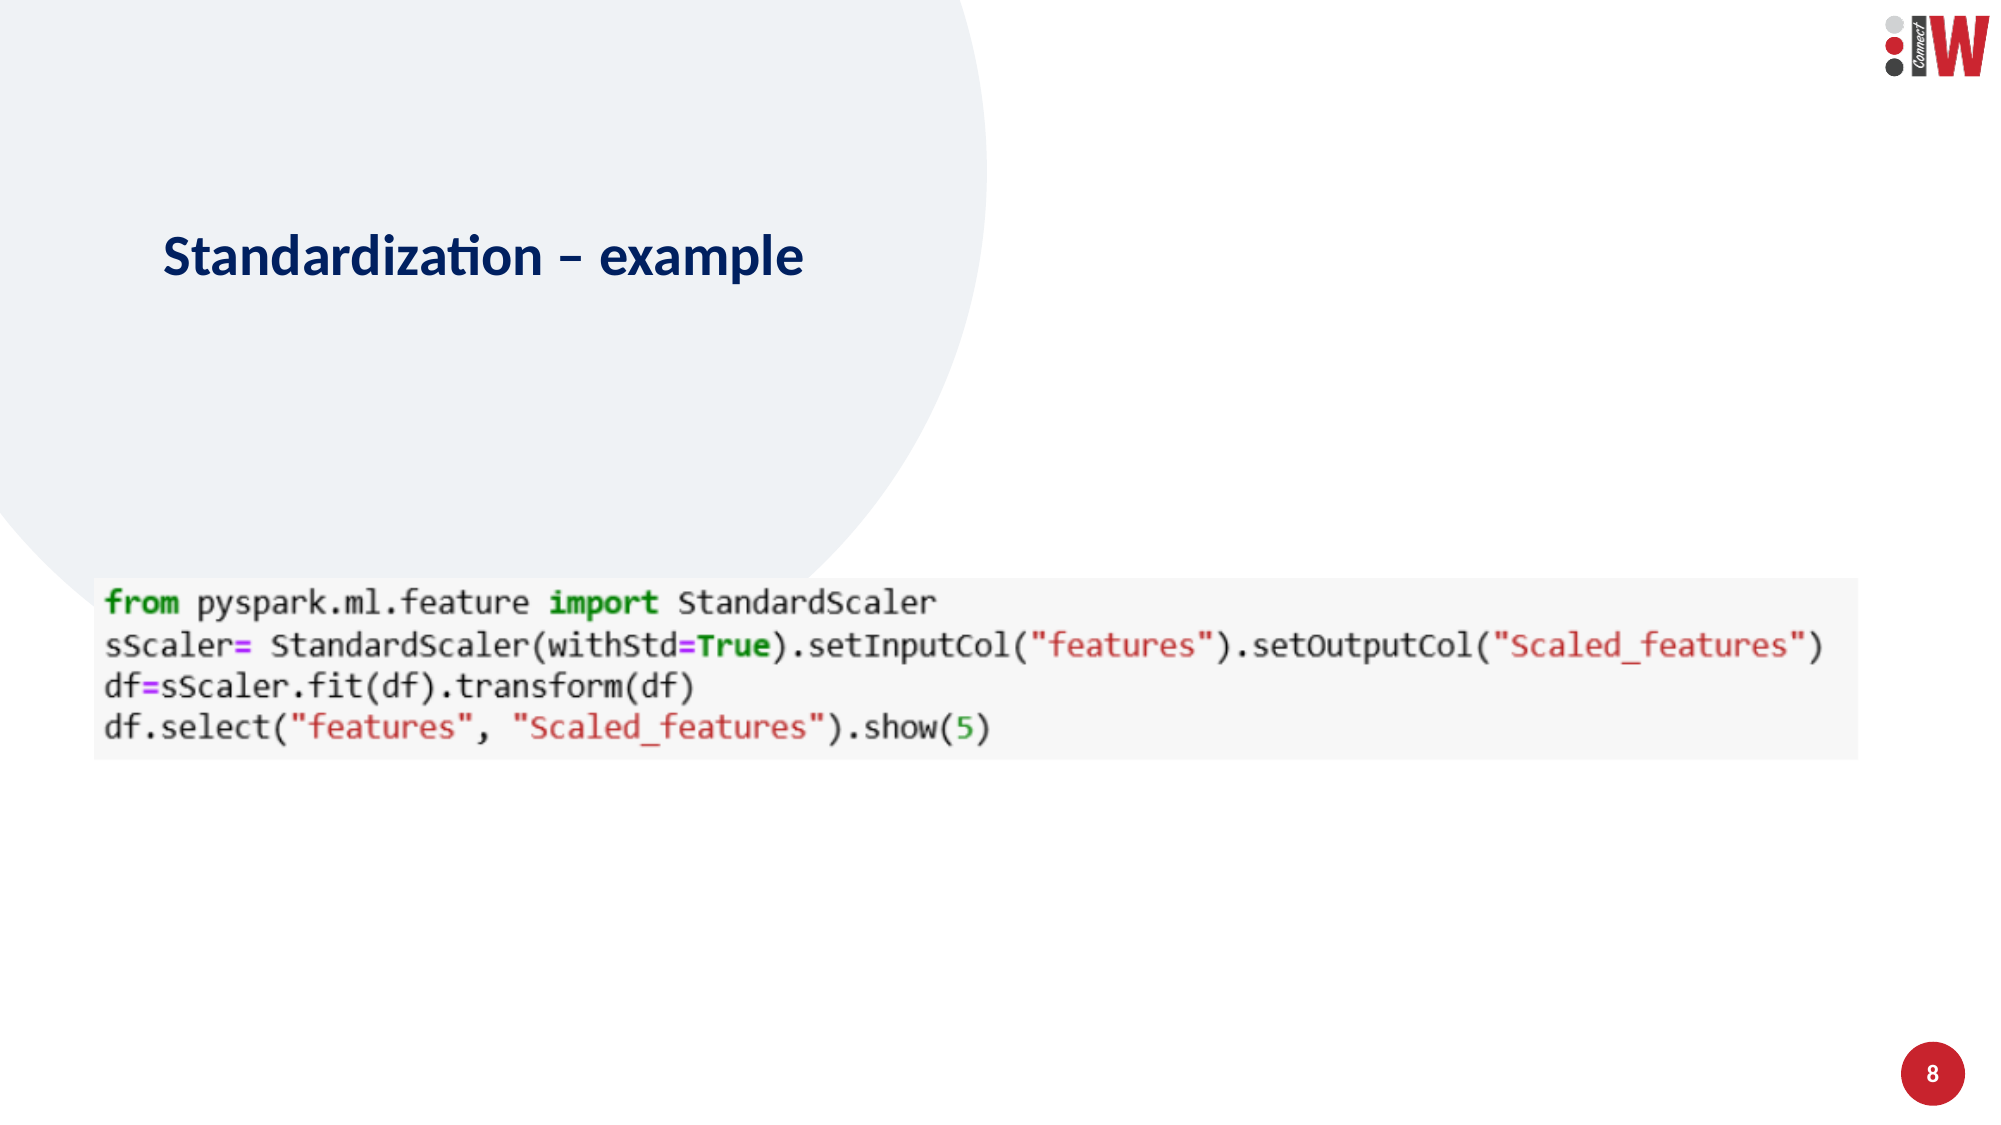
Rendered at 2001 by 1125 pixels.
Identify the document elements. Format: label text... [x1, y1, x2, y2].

text_box Standardization – example [74, 209, 820, 295]
picture [93, 578, 1867, 767]
picture [1882, 11, 1995, 83]
